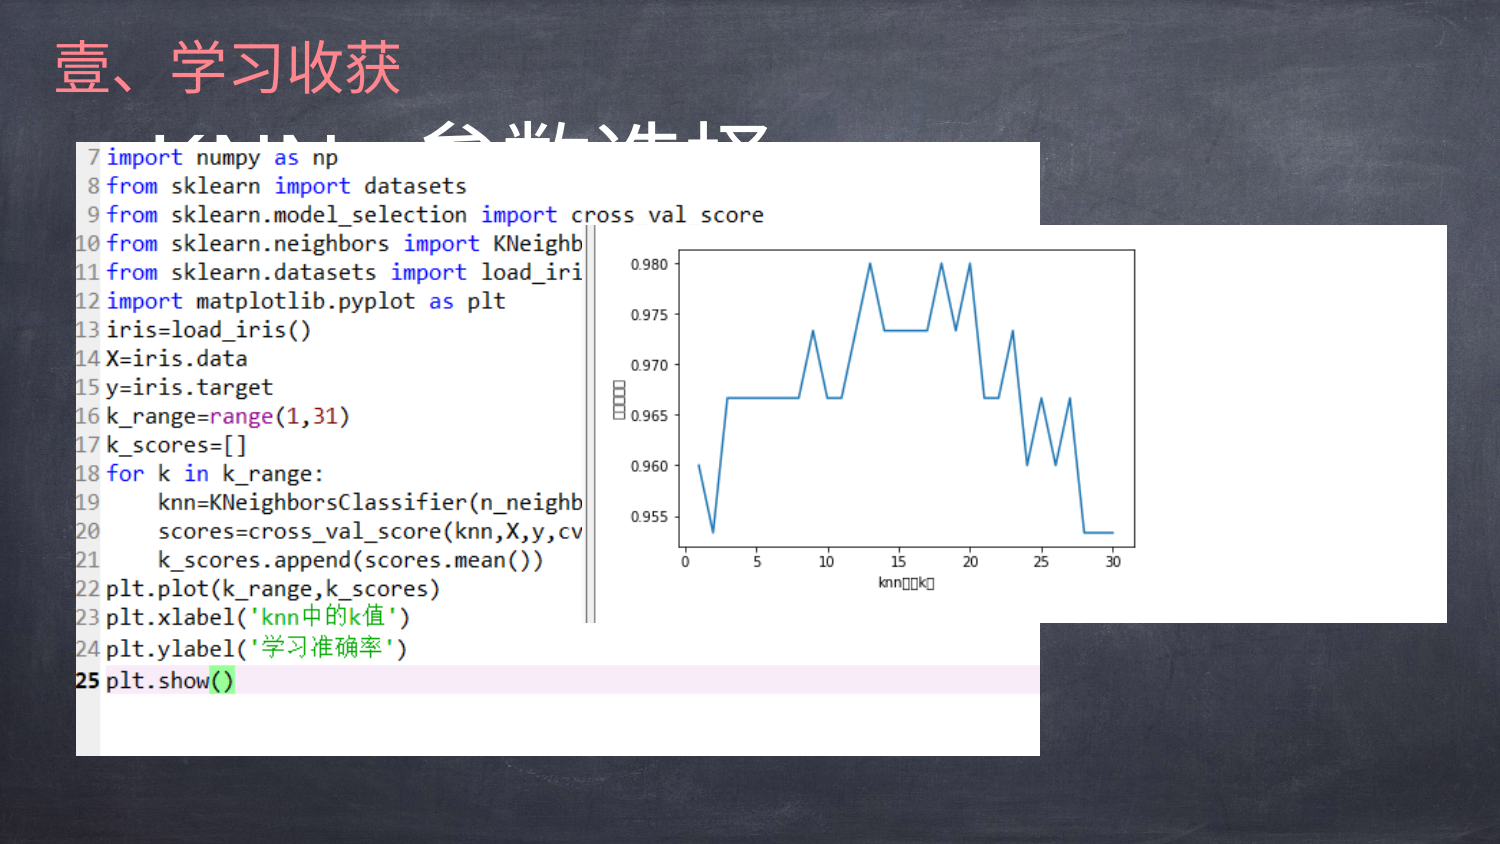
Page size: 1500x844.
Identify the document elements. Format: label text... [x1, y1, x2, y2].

picture [0, 0, 1500, 844]
text_box KNN: [134, 99, 394, 142]
text_box 壹、学习收获 [38, 23, 635, 109]
text_box 参数选择 [394, 99, 1040, 142]
